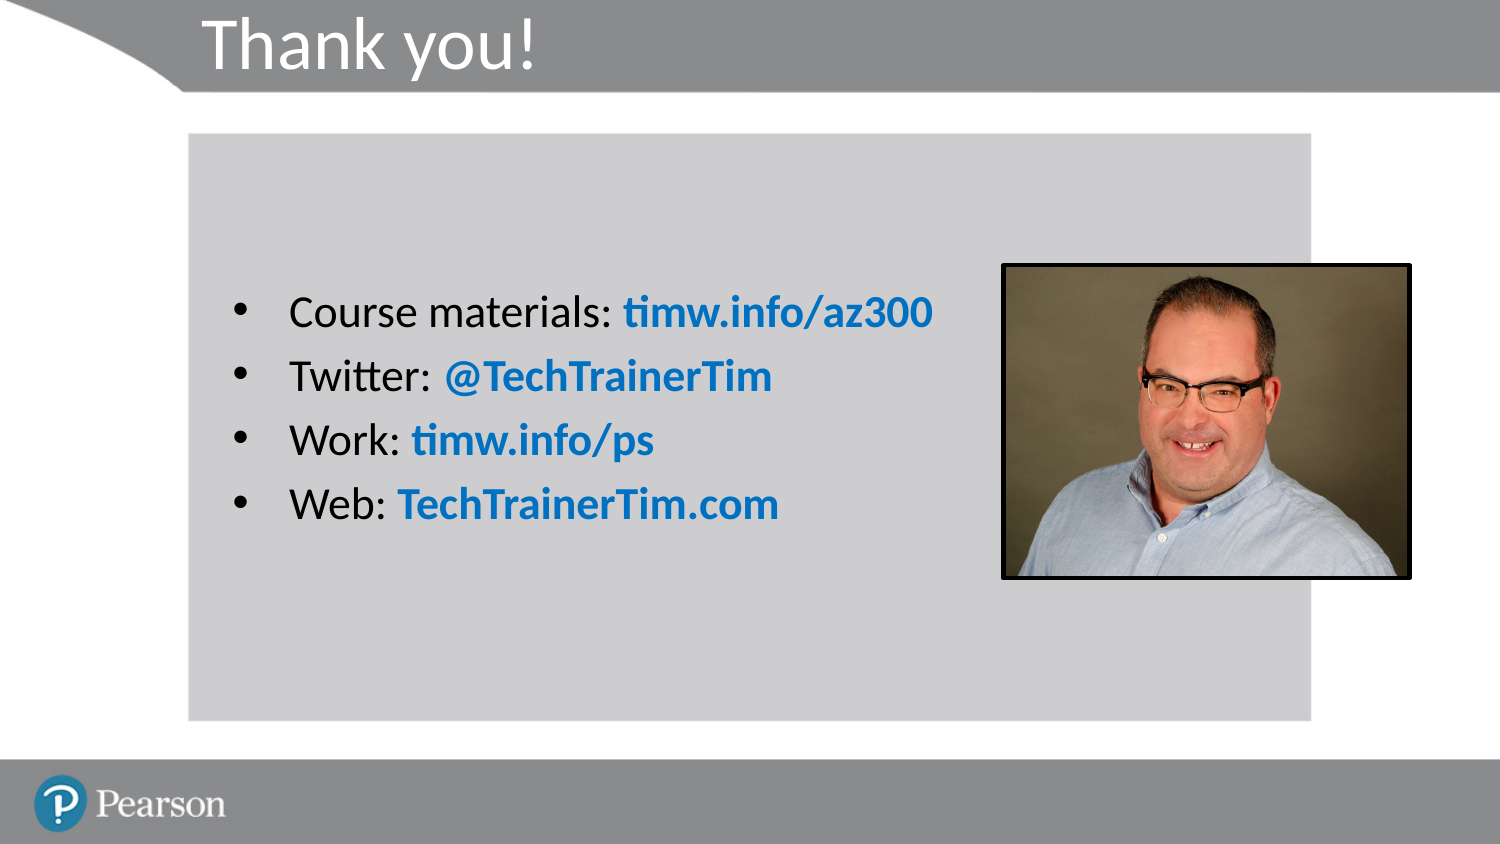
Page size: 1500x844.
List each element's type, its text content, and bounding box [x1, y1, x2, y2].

title Thank you! [186, 0, 1425, 79]
picture [0, 0, 1500, 844]
list Course materials: timw.info/az300 Twitter: @TechTrainerTim Work: timw.info/ps Web: TechTrainerTim.com [217, 273, 1311, 697]
